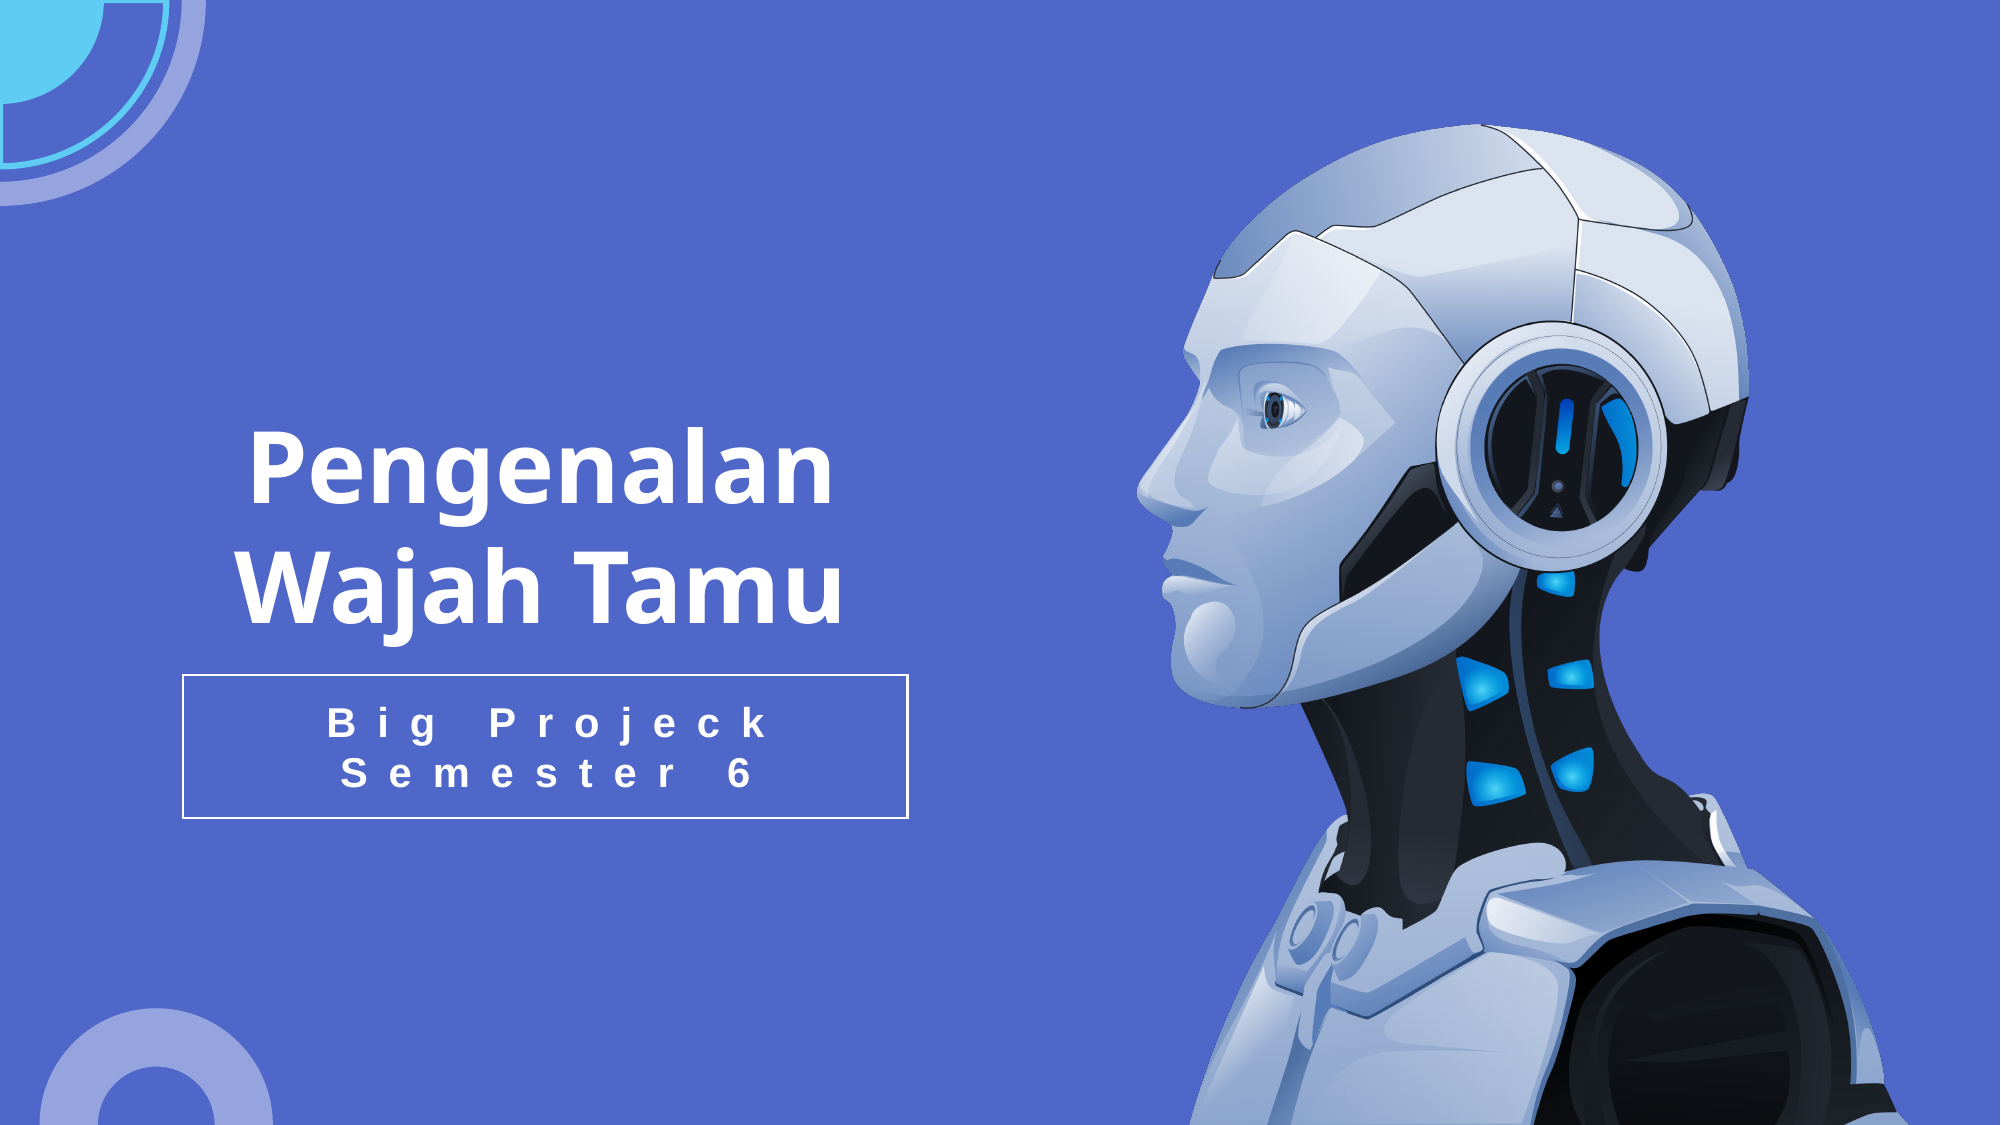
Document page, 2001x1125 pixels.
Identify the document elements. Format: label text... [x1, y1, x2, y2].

text_box [38, 1007, 274, 1125]
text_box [183, 674, 908, 818]
text_box Pengenalan Wajah Tamu [88, 396, 994, 652]
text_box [0, 0, 206, 206]
picture [1070, 124, 1911, 1125]
